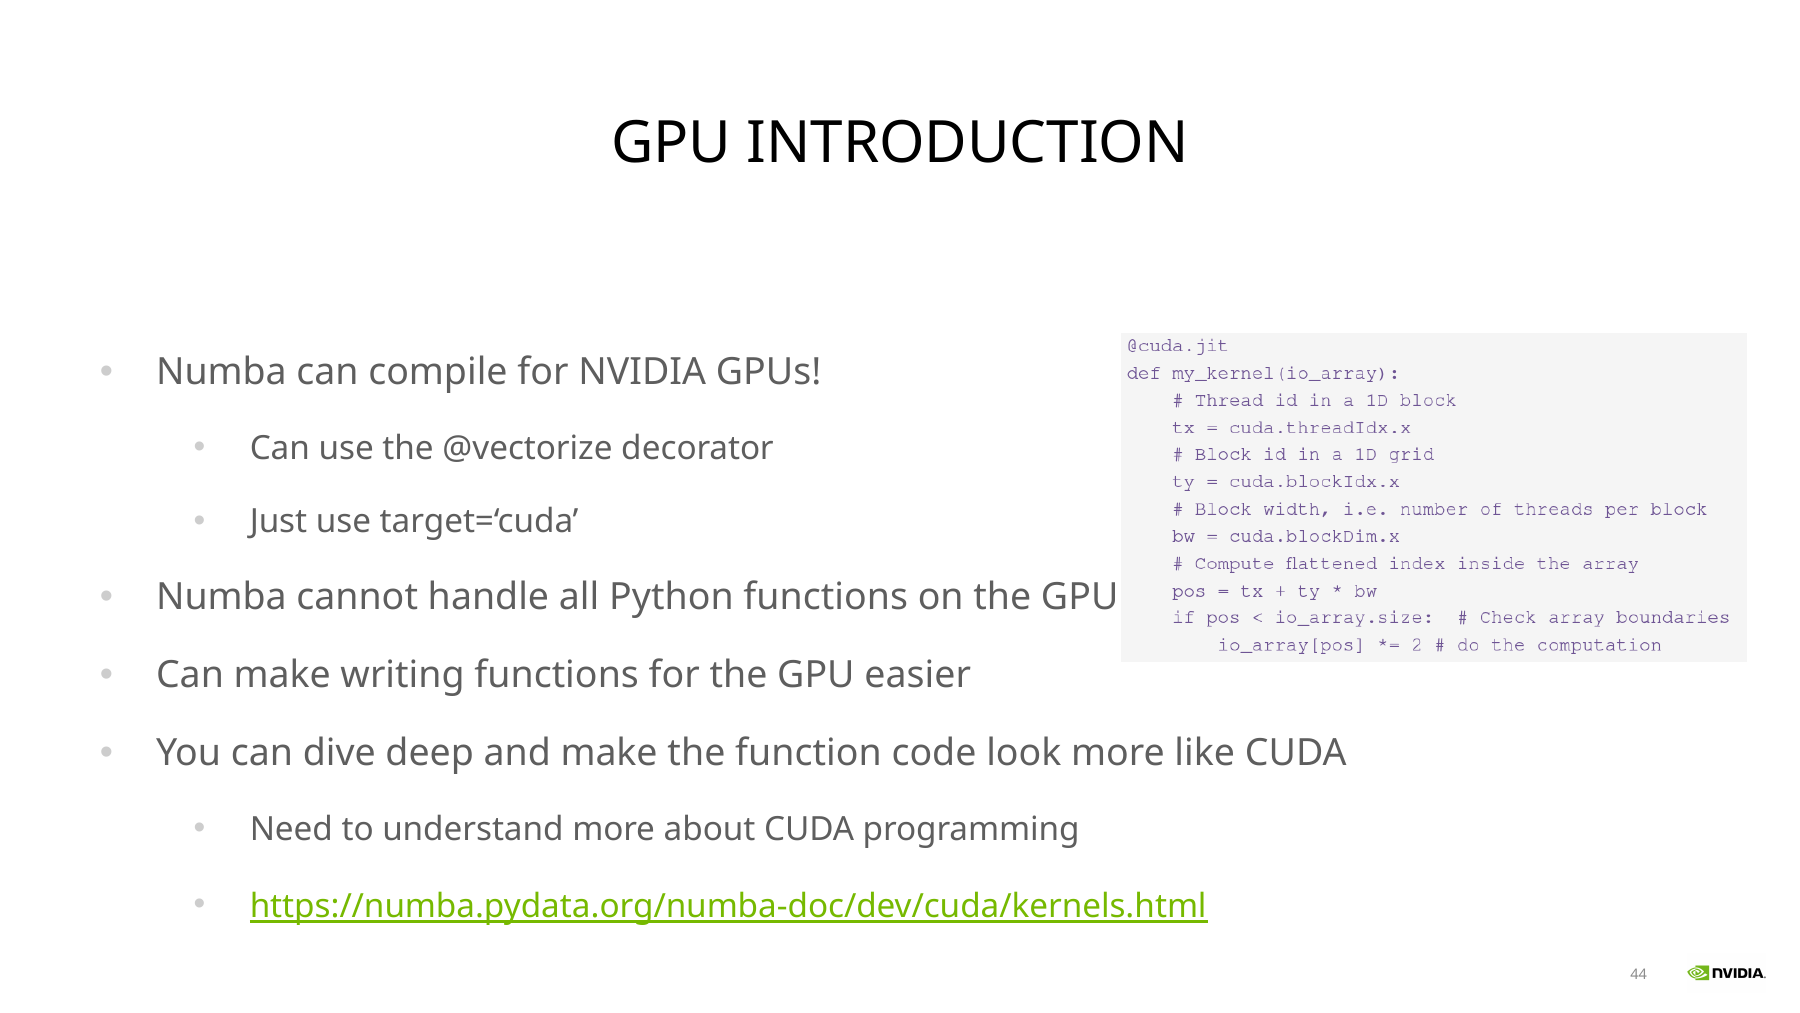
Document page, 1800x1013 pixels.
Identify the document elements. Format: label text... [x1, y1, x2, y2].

picture [1120, 333, 1747, 662]
list Numba can compile for NVIDIA GPUs! Can use the @vectorize decorator Just use target=‘cuda’ Numba cannot handle all Python functions on the GPU Can make writing functions for the GPU easier You can dive deep and make the function code look more like CUDA Need to understand more about CUDA programming https://numba.pydata.org/numba-doc/dev/cuda/kernels.html [84, 344, 1717, 956]
title GPU Introduction [81, 85, 1719, 183]
picture [1687, 953, 1766, 993]
